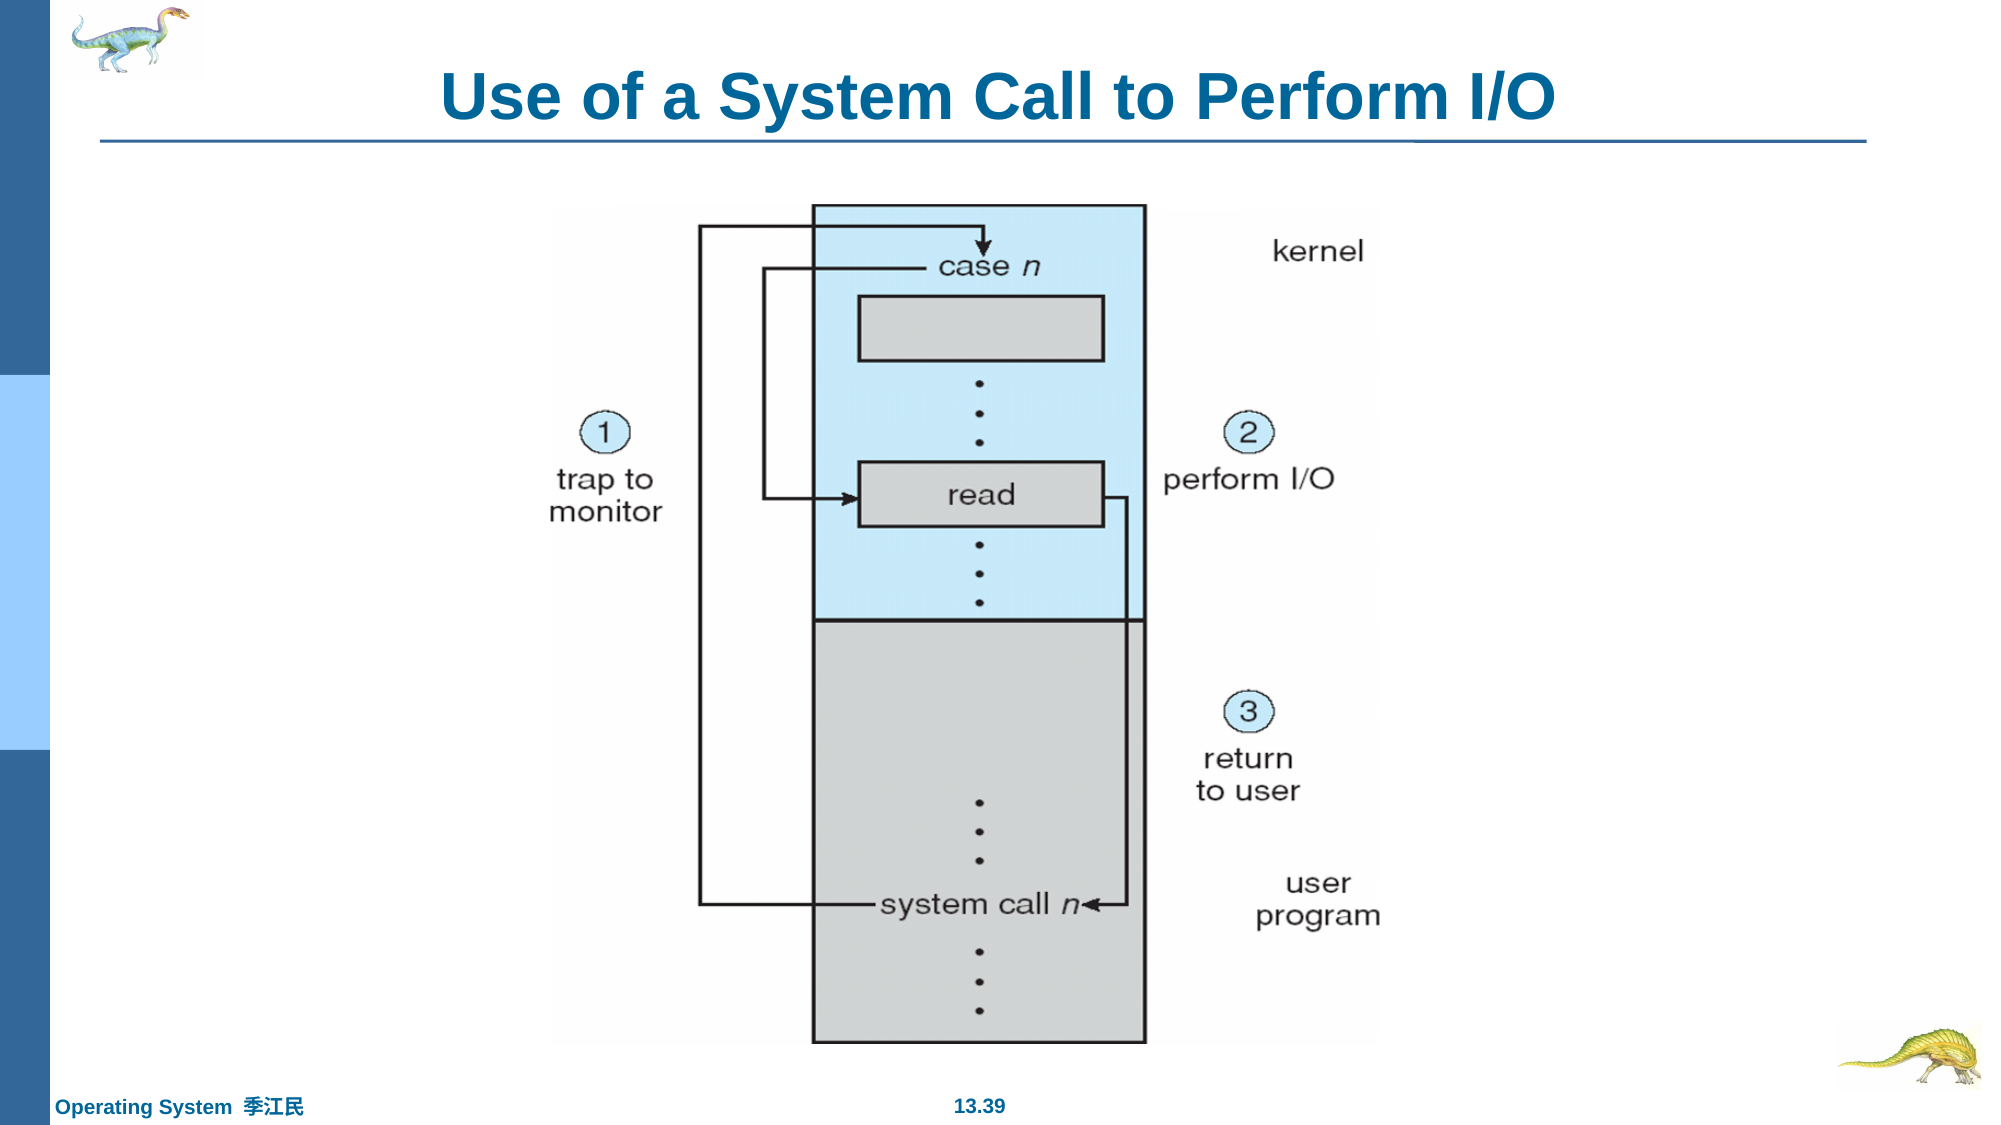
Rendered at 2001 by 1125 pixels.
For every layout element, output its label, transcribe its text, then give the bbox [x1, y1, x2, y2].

picture [1836, 1022, 1982, 1090]
picture [62, 0, 203, 80]
picture [550, 202, 1383, 1044]
title Use of a System Call to Perform I/O [99, 45, 1900, 141]
